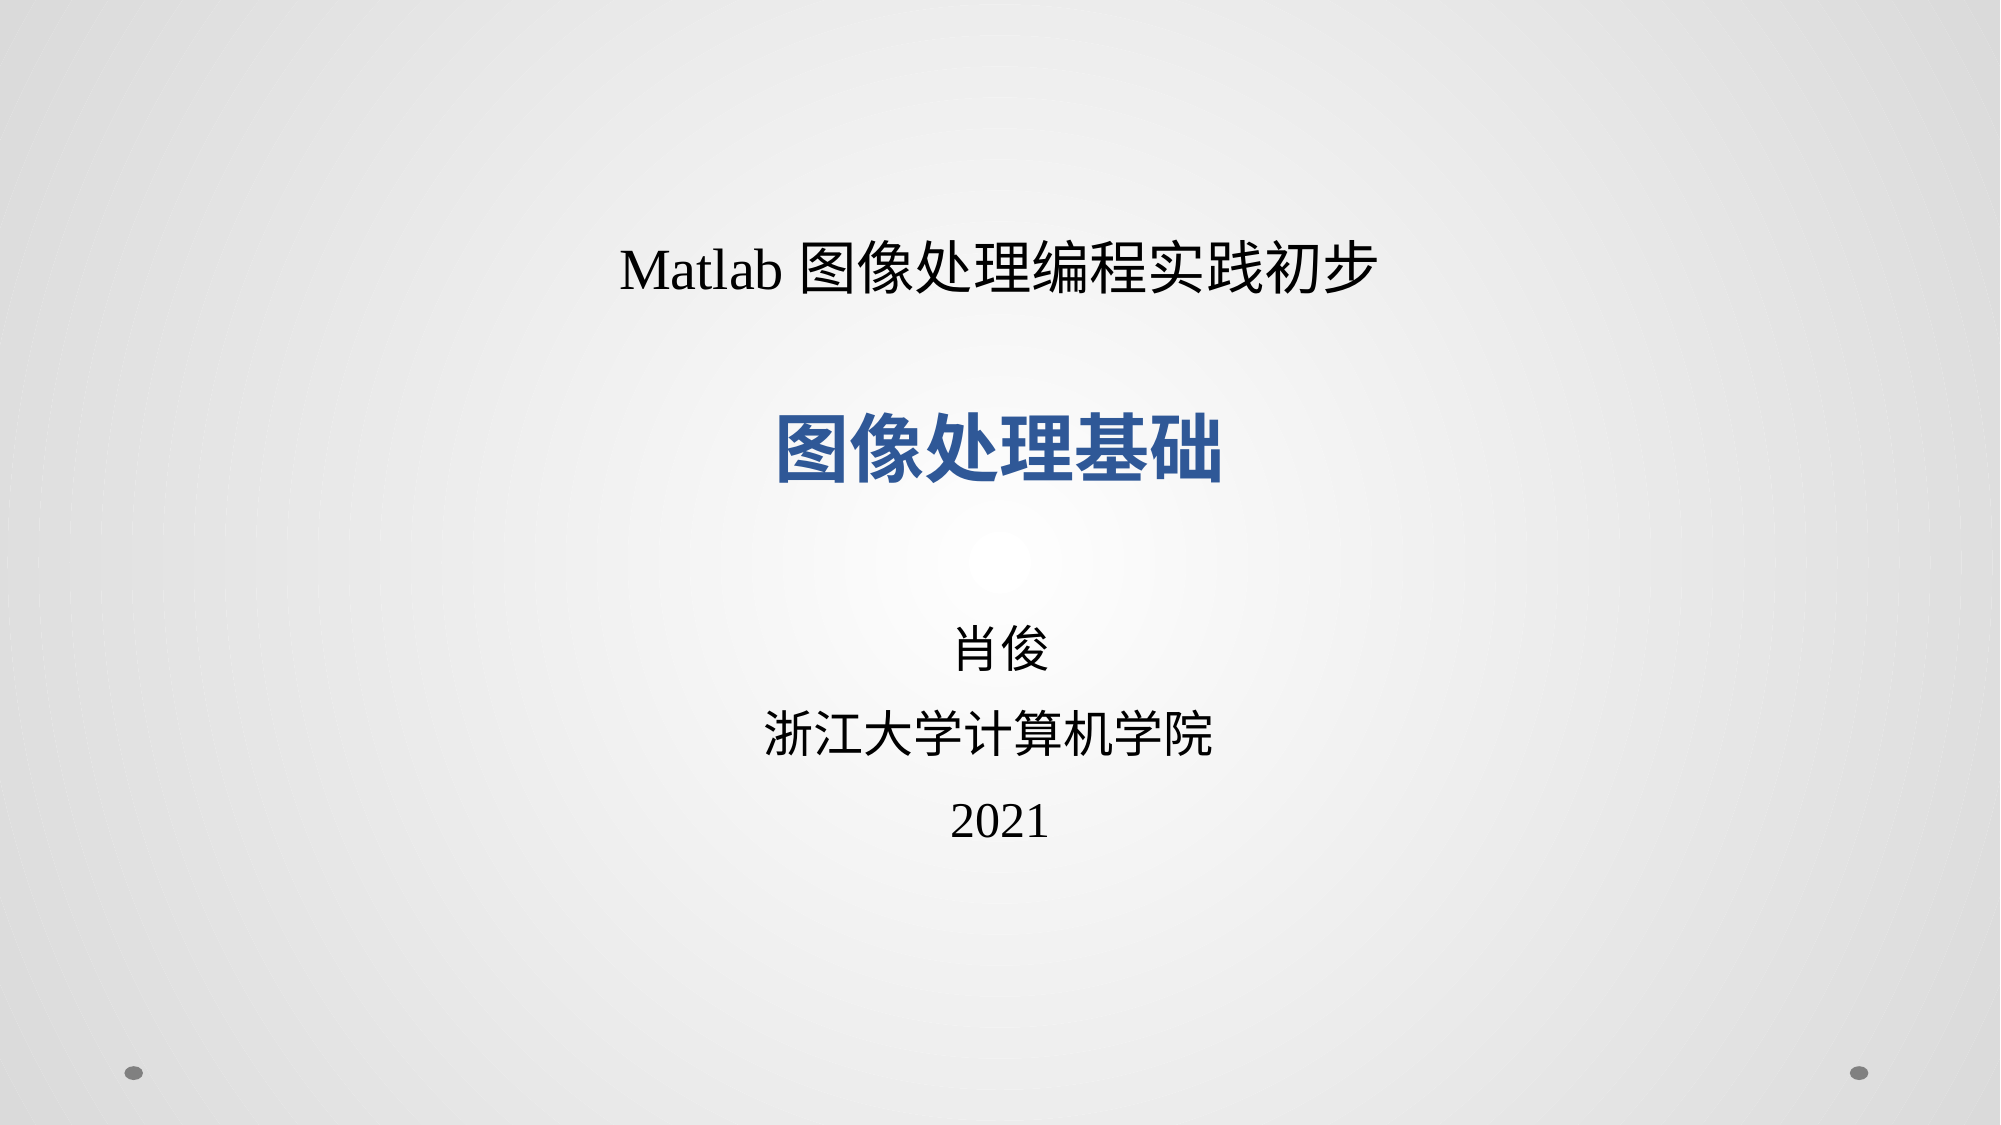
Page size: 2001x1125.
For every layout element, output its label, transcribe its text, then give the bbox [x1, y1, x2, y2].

text_box Matlab图像处理编程实践初步 [604, 231, 1396, 310]
title 图像处理基础 [279, 373, 1721, 499]
text_box 肖俊 浙江大学计算机学院 2021 [318, 607, 1682, 857]
